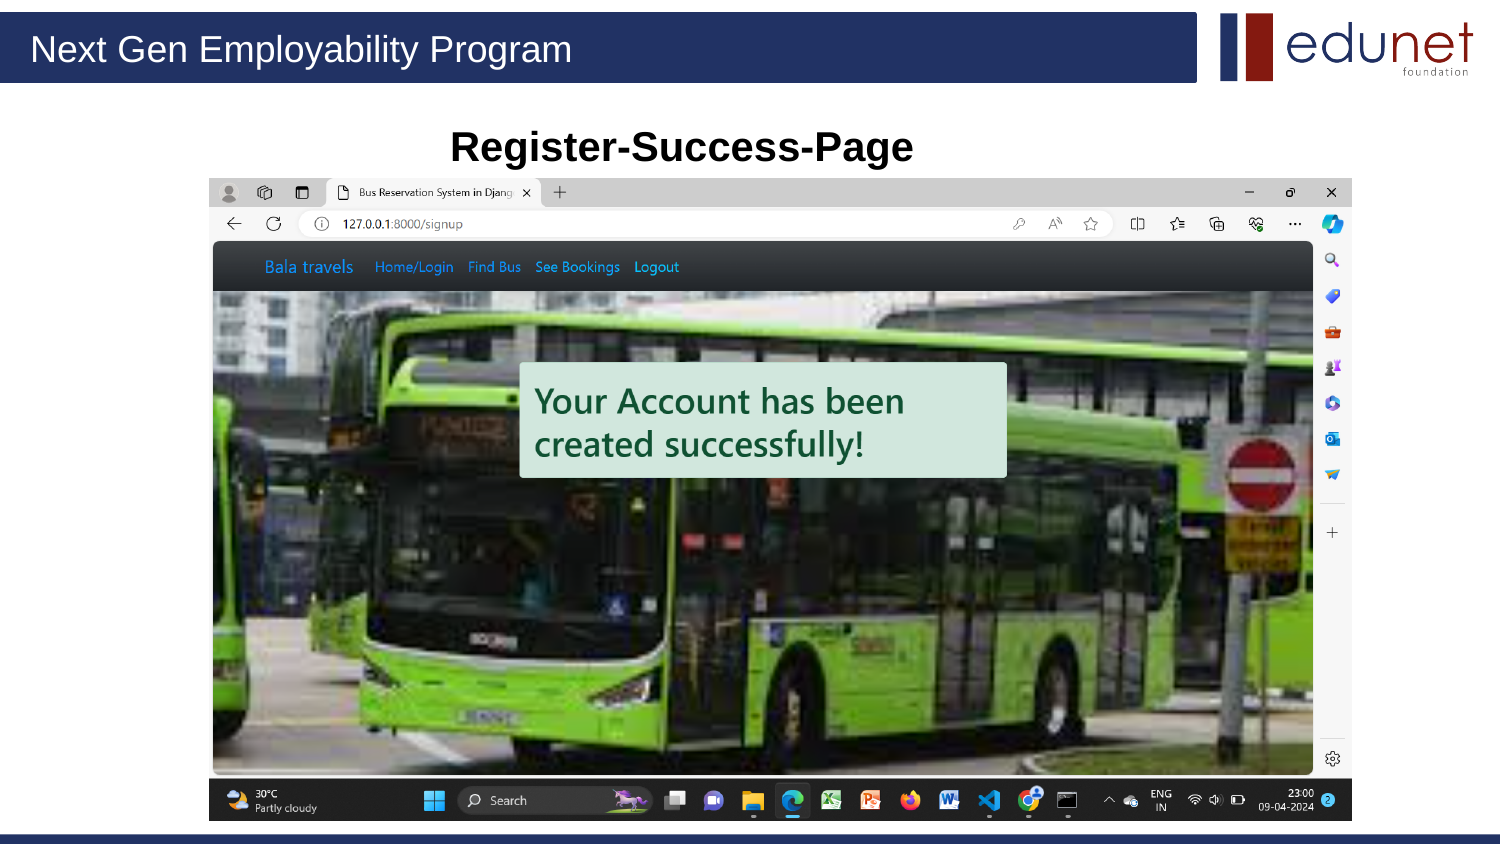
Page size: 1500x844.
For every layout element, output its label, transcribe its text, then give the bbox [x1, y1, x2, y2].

picture [1279, 14, 1482, 83]
text_box Register-Success-Page [306, 112, 1058, 176]
picture [209, 177, 1352, 821]
